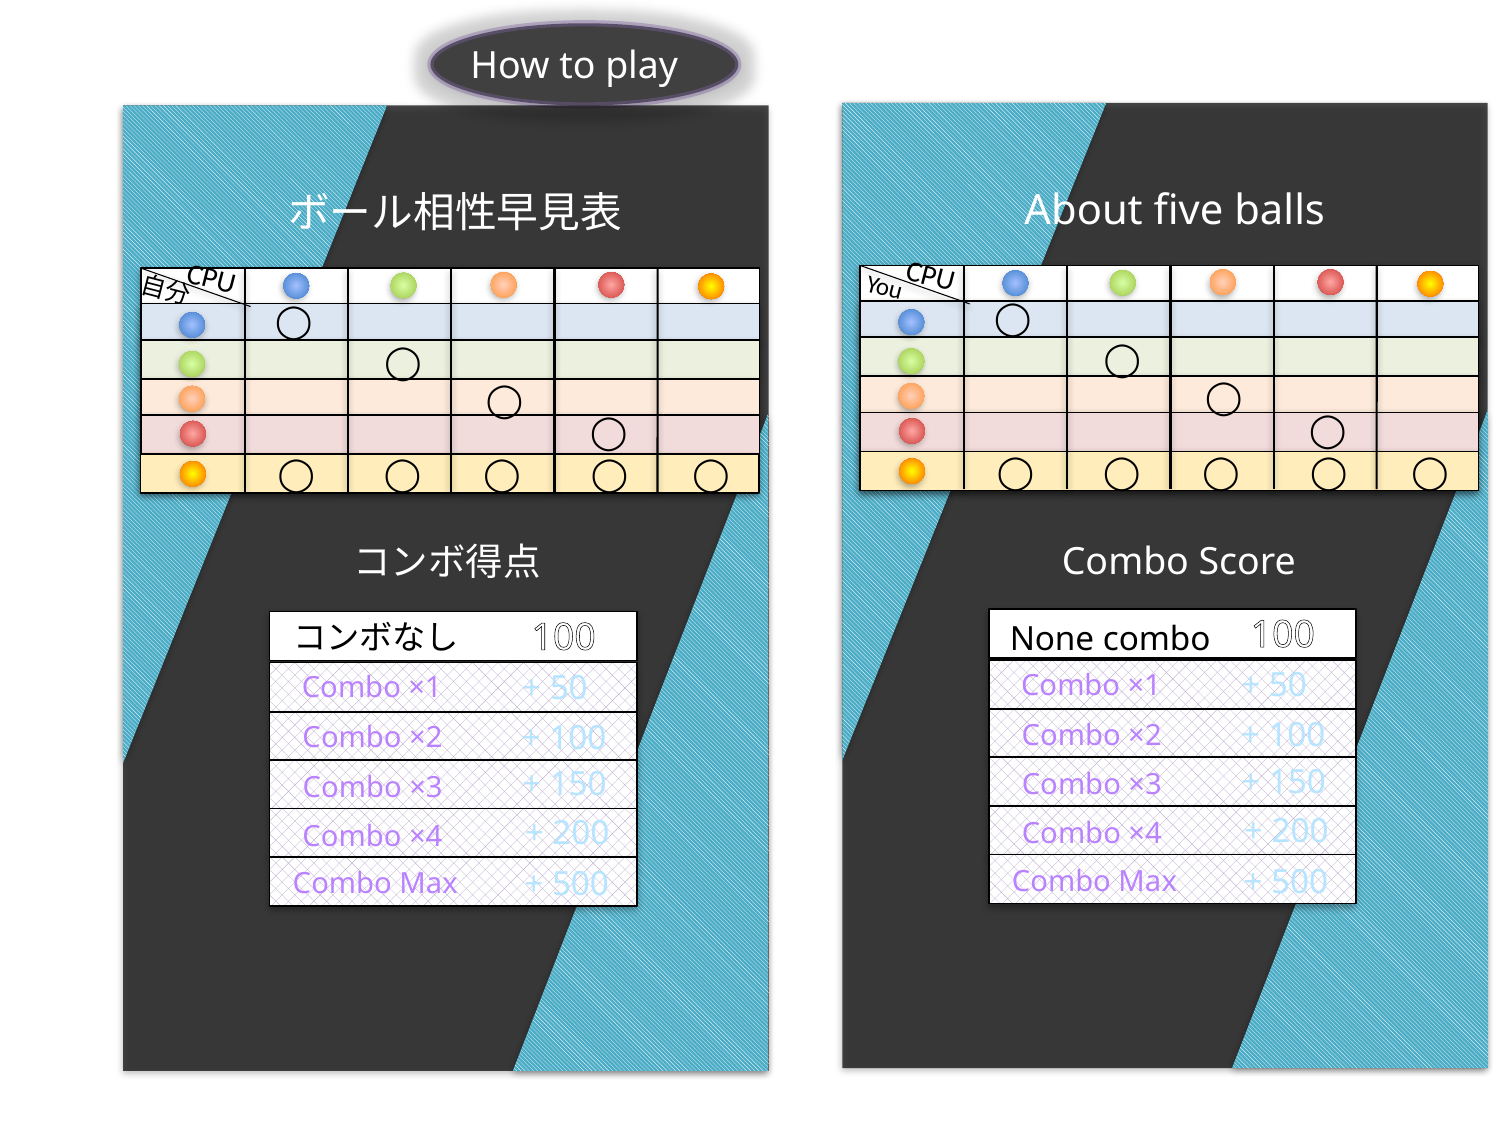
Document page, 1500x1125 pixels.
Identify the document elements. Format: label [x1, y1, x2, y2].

text_box [122, 105, 769, 1072]
text_box [430, 23, 739, 103]
text_box [842, 102, 1488, 1069]
